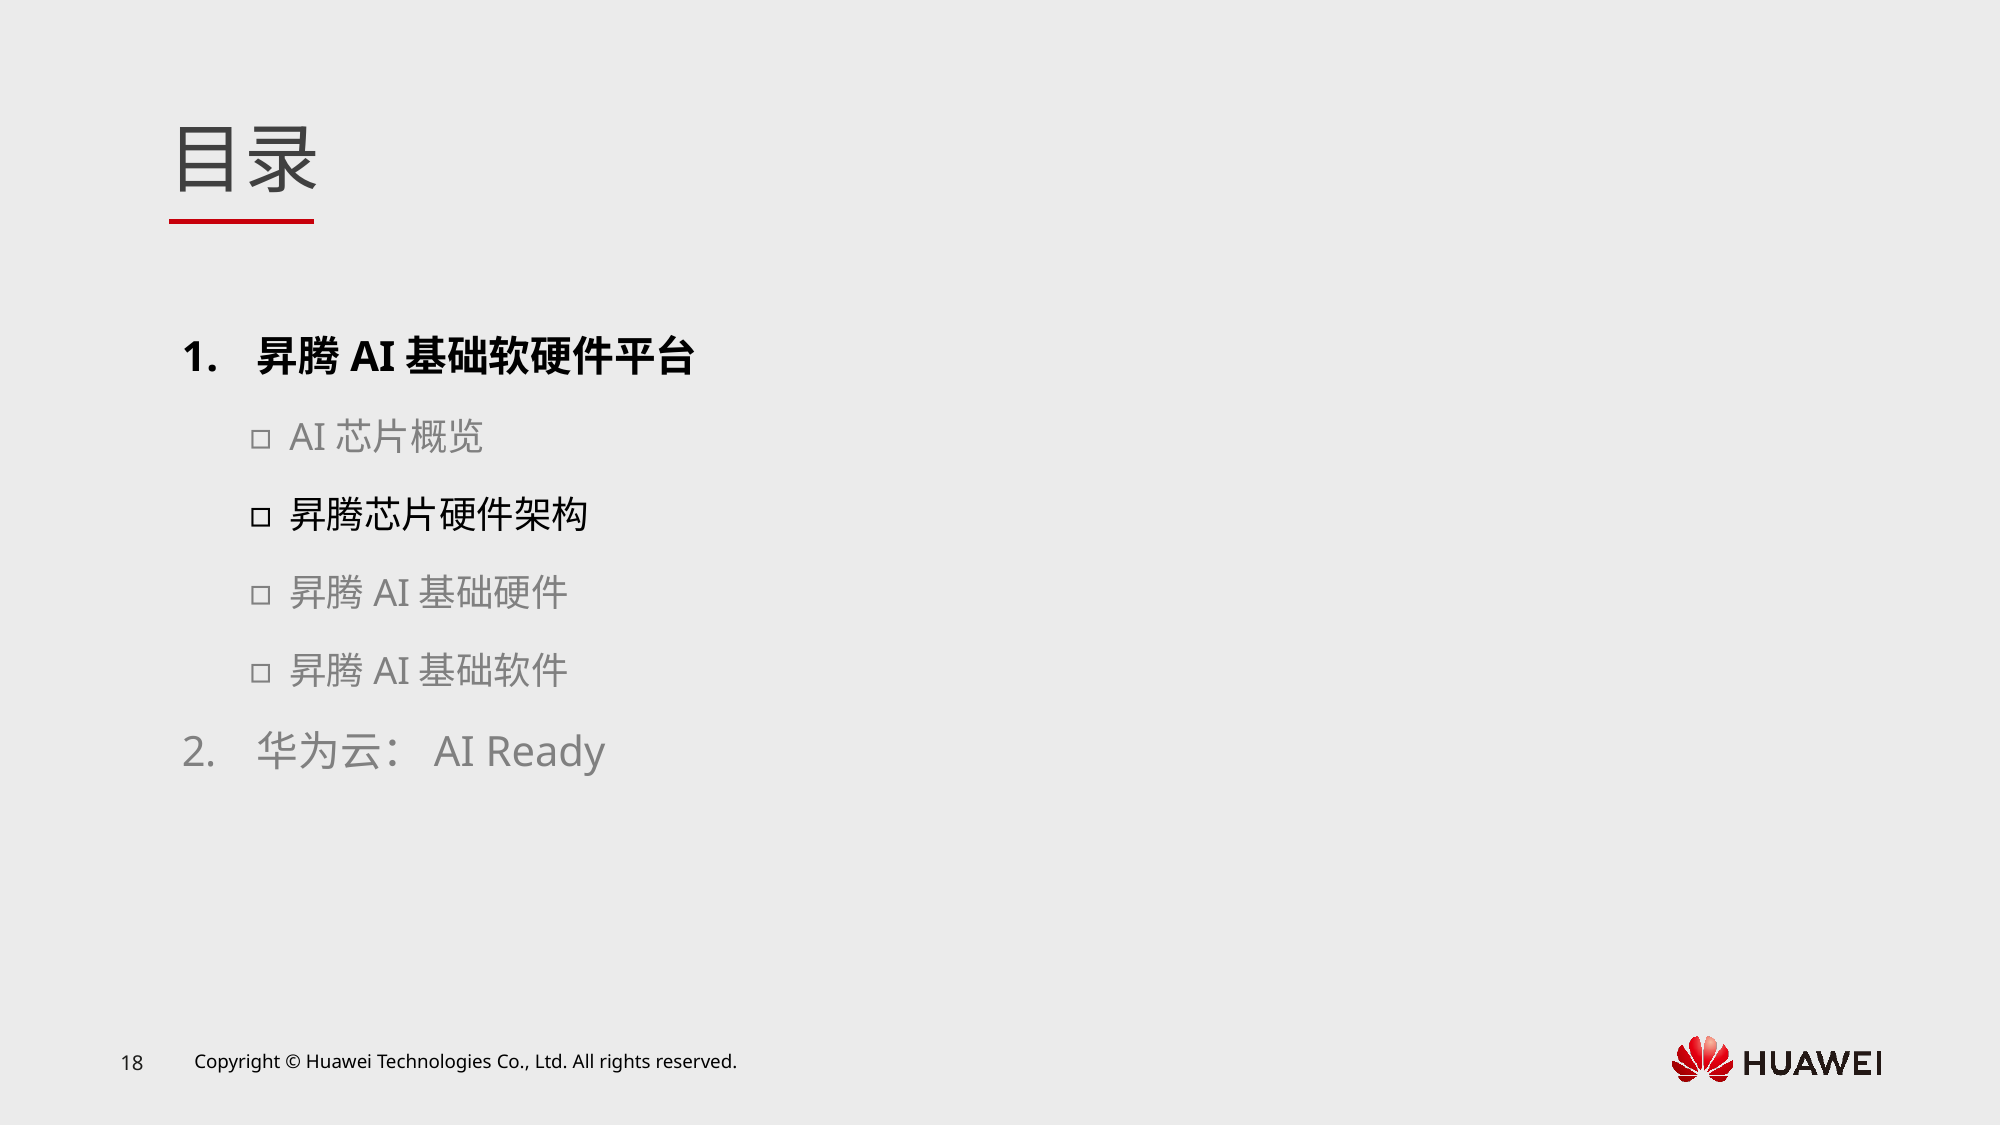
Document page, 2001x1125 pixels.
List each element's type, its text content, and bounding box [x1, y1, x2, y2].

picture [1672, 1036, 1881, 1082]
list 昇腾AI基础软硬件平台 AI芯片概览 昇腾芯片硬件架构 昇腾AI基础硬件 昇腾AI基础软件 华为云：AI Ready [167, 302, 1833, 970]
